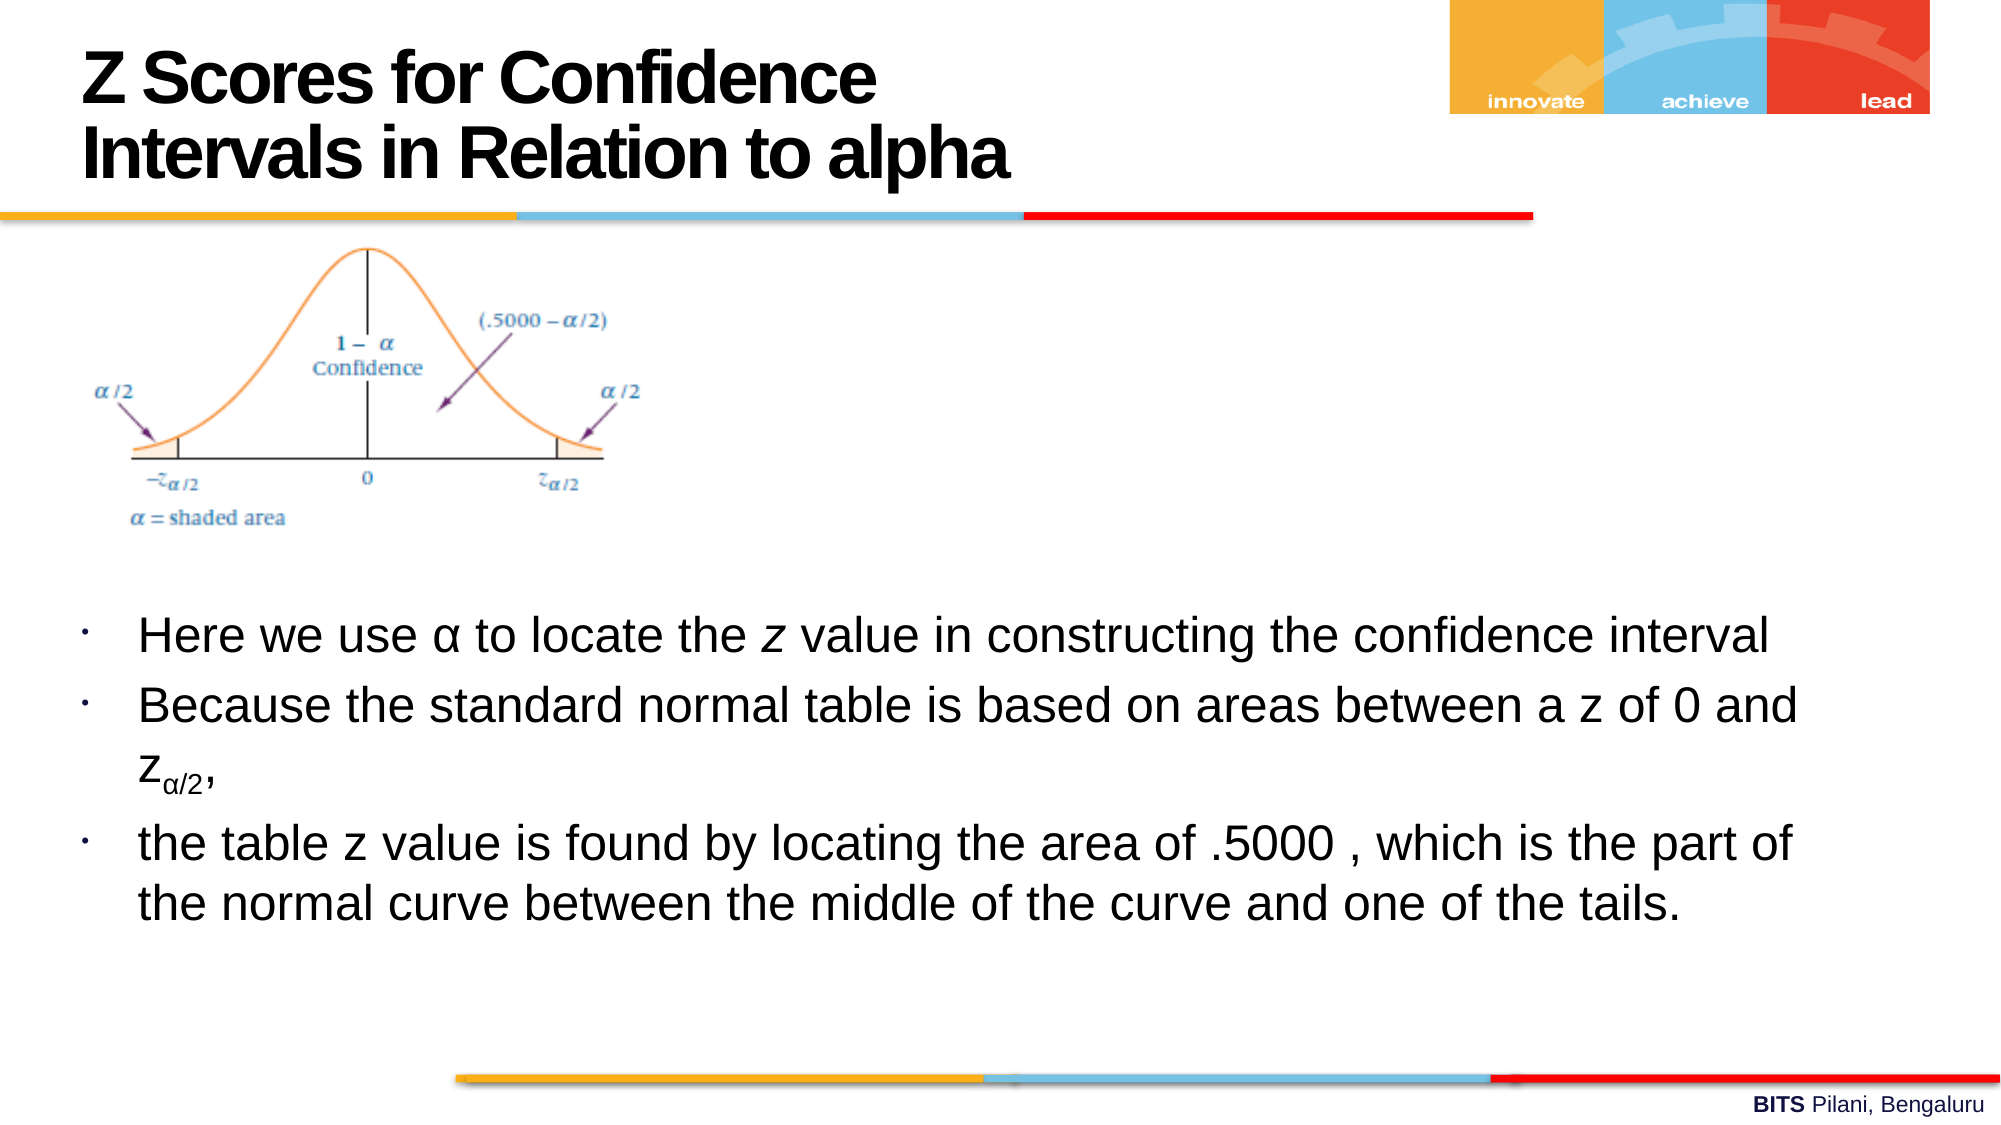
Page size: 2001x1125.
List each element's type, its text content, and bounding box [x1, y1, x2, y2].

list Z Scores for Confidence Intervals in Relation to alpha [66, 24, 1450, 213]
picture [1449, 0, 1930, 114]
list Here we use α to locate the z value in constructing the confidence interval Because the standard normal table is based on areas between a z of 0 and zα/2, the table z value is found by locating the area of .5000 , which is the part of the normal curve between the middle of the curve and one of the tails. [66, 245, 1867, 988]
picture [66, 244, 682, 536]
